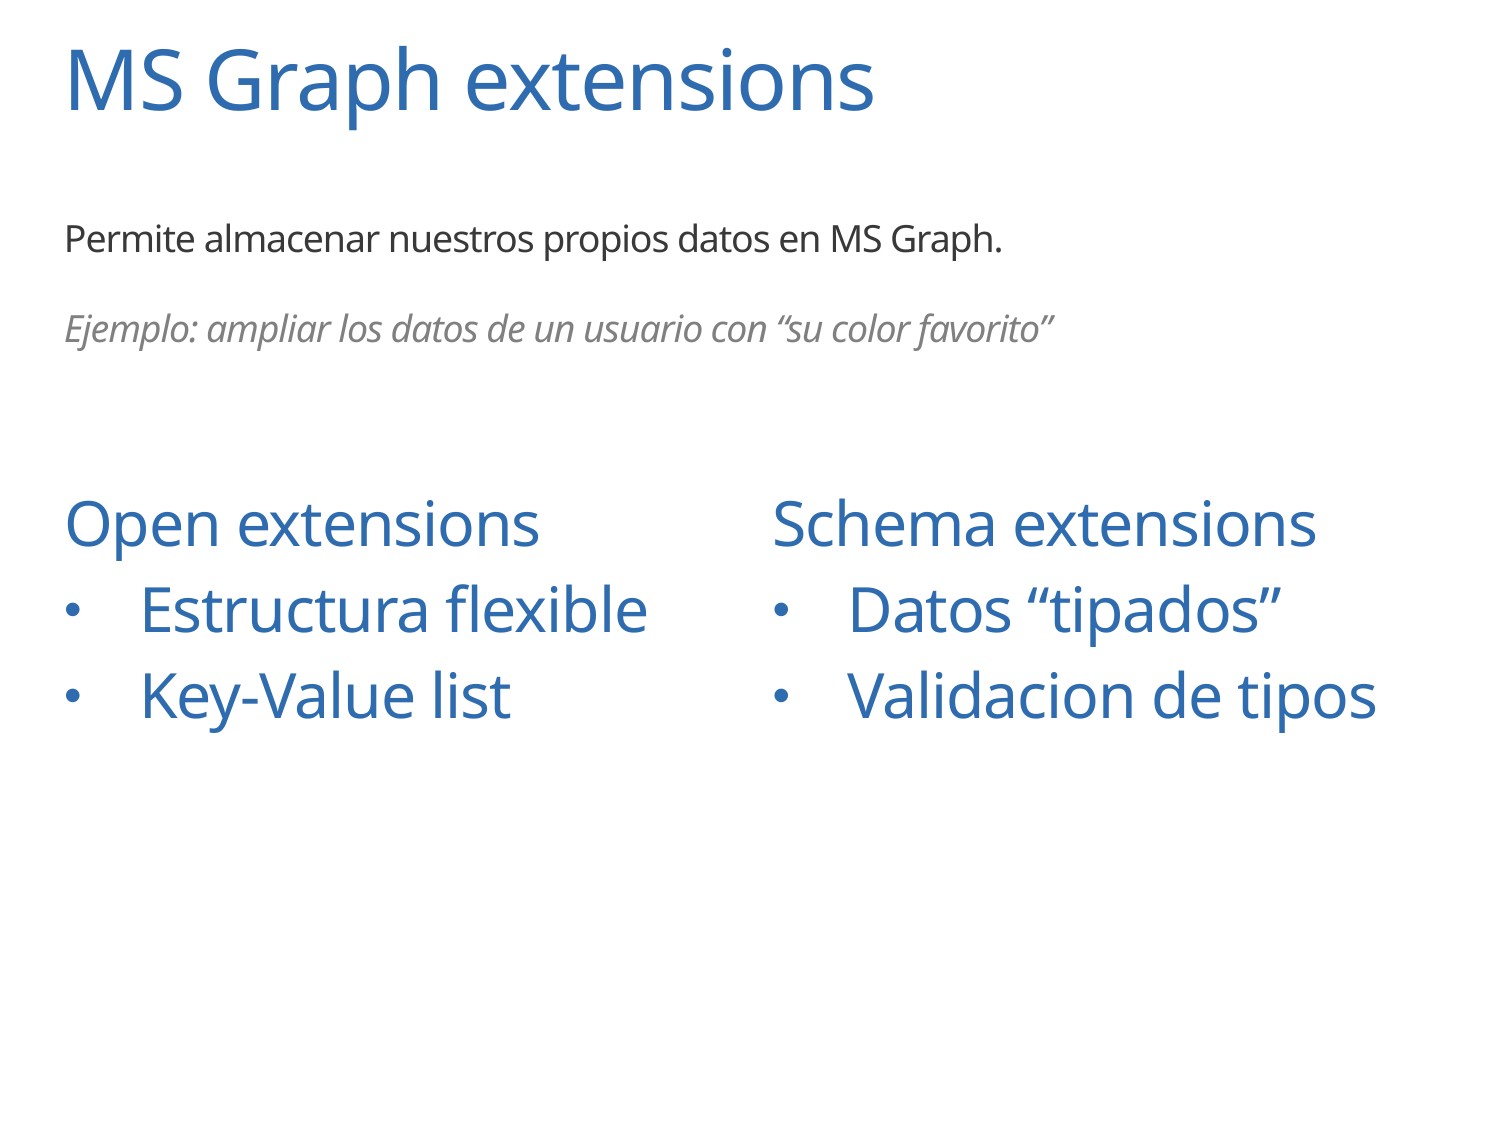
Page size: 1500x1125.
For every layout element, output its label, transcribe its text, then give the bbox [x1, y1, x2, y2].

list Schema extensions Datos “tipados” Validacion de tipos [772, 492, 1437, 796]
list Open extensions Estructura flexible Key-Value list [64, 492, 728, 796]
text_box Permite almacenar nuestros propios datos en MS Graph. Ejemplo: ampliar los datos de un usuario con “su color favorito” [63, 215, 1436, 396]
title MS Graph extensions [63, 37, 1436, 161]
